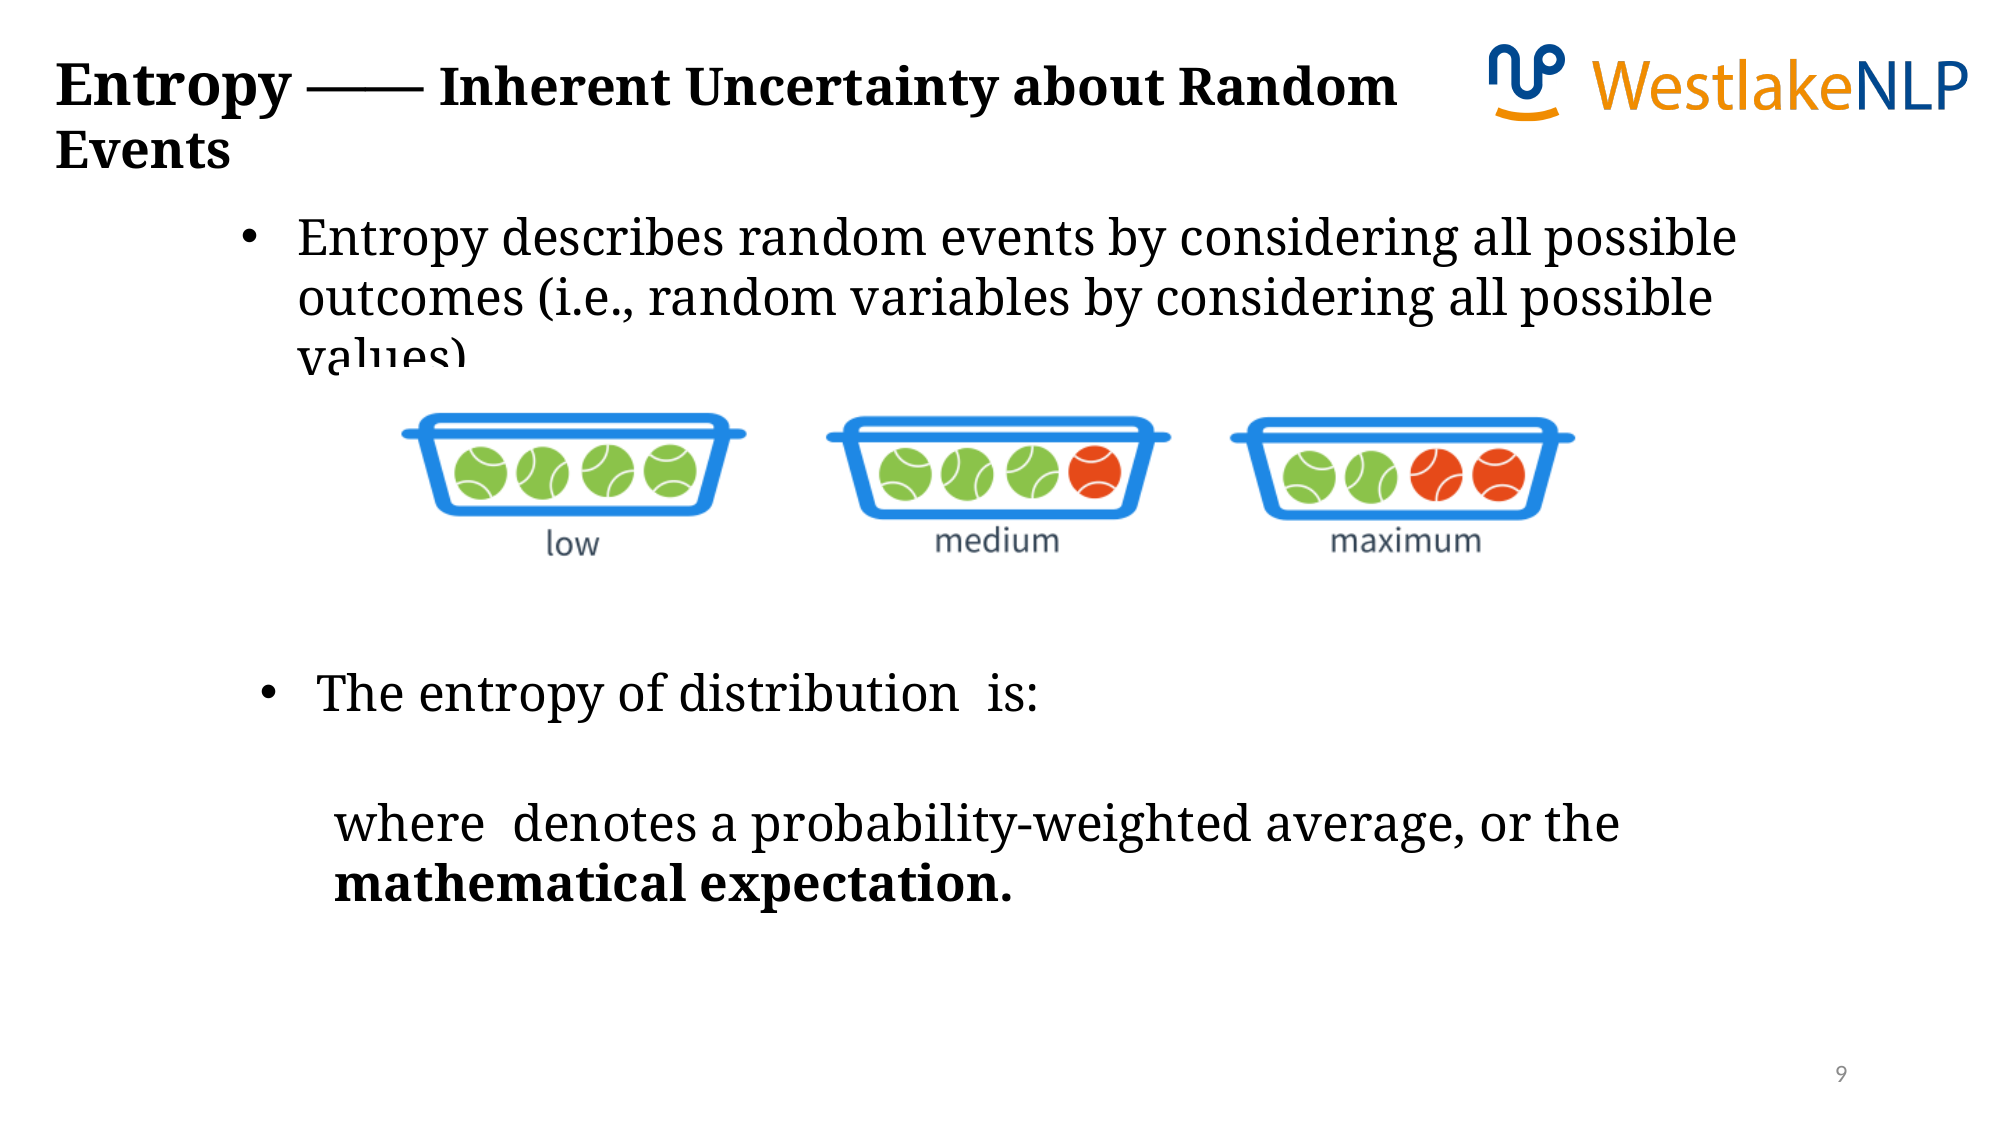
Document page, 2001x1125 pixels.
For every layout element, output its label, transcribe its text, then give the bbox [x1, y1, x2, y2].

slide_number 9 [1412, 1042, 1863, 1103]
picture [1459, 0, 2000, 170]
picture [339, 367, 1638, 595]
text_box Entropy —— Inherent Uncertainty about Random Events [40, 39, 1491, 187]
text_box Entropy describes random events by considering all possible outcomes (i.e., random variables by considering all possible values). [226, 198, 1824, 393]
